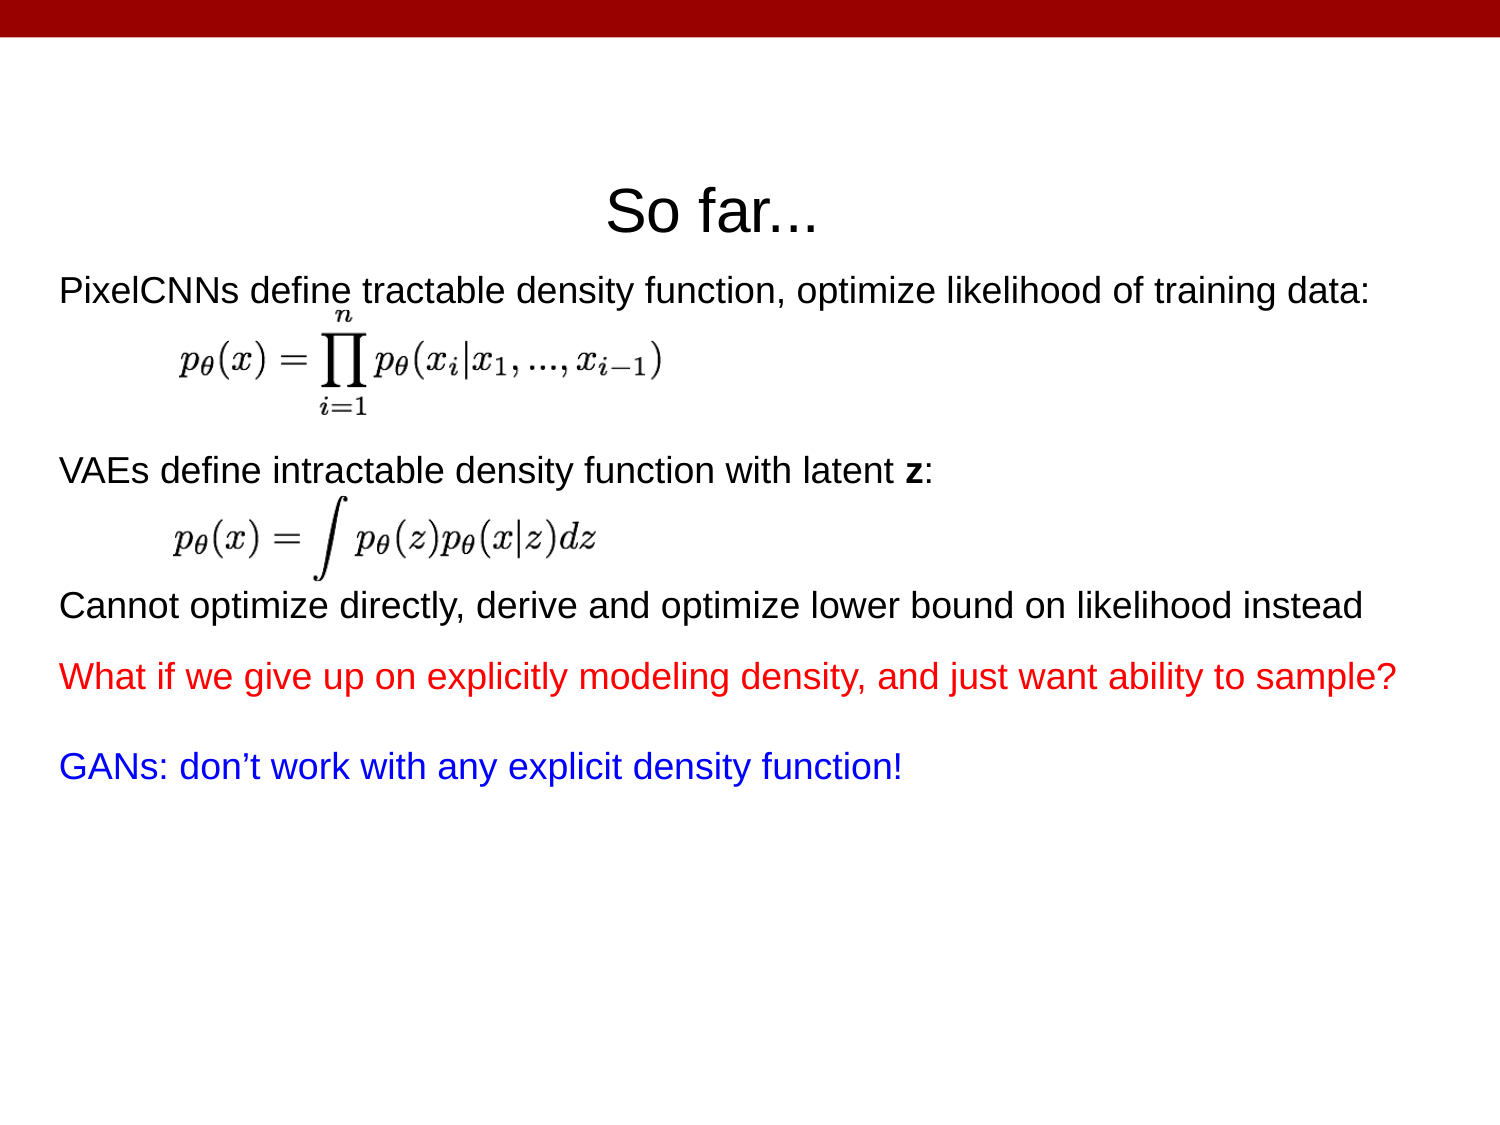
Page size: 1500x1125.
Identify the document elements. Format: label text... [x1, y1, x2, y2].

list PixelCNNs define tractable density function, optimize likelihood of training data: VAEs define intractable density function with latent z: Cannot optimize directly, derive and optimize lower bound on likelihood instead [43, 312, 1394, 636]
picture [179, 308, 661, 416]
title So far... [37, 136, 1388, 278]
text_box What if we give up on explicitly modeling density, and just want ability to sample? GANs: don’t work with any explicit density function! [43, 636, 1489, 830]
picture [172, 495, 597, 582]
